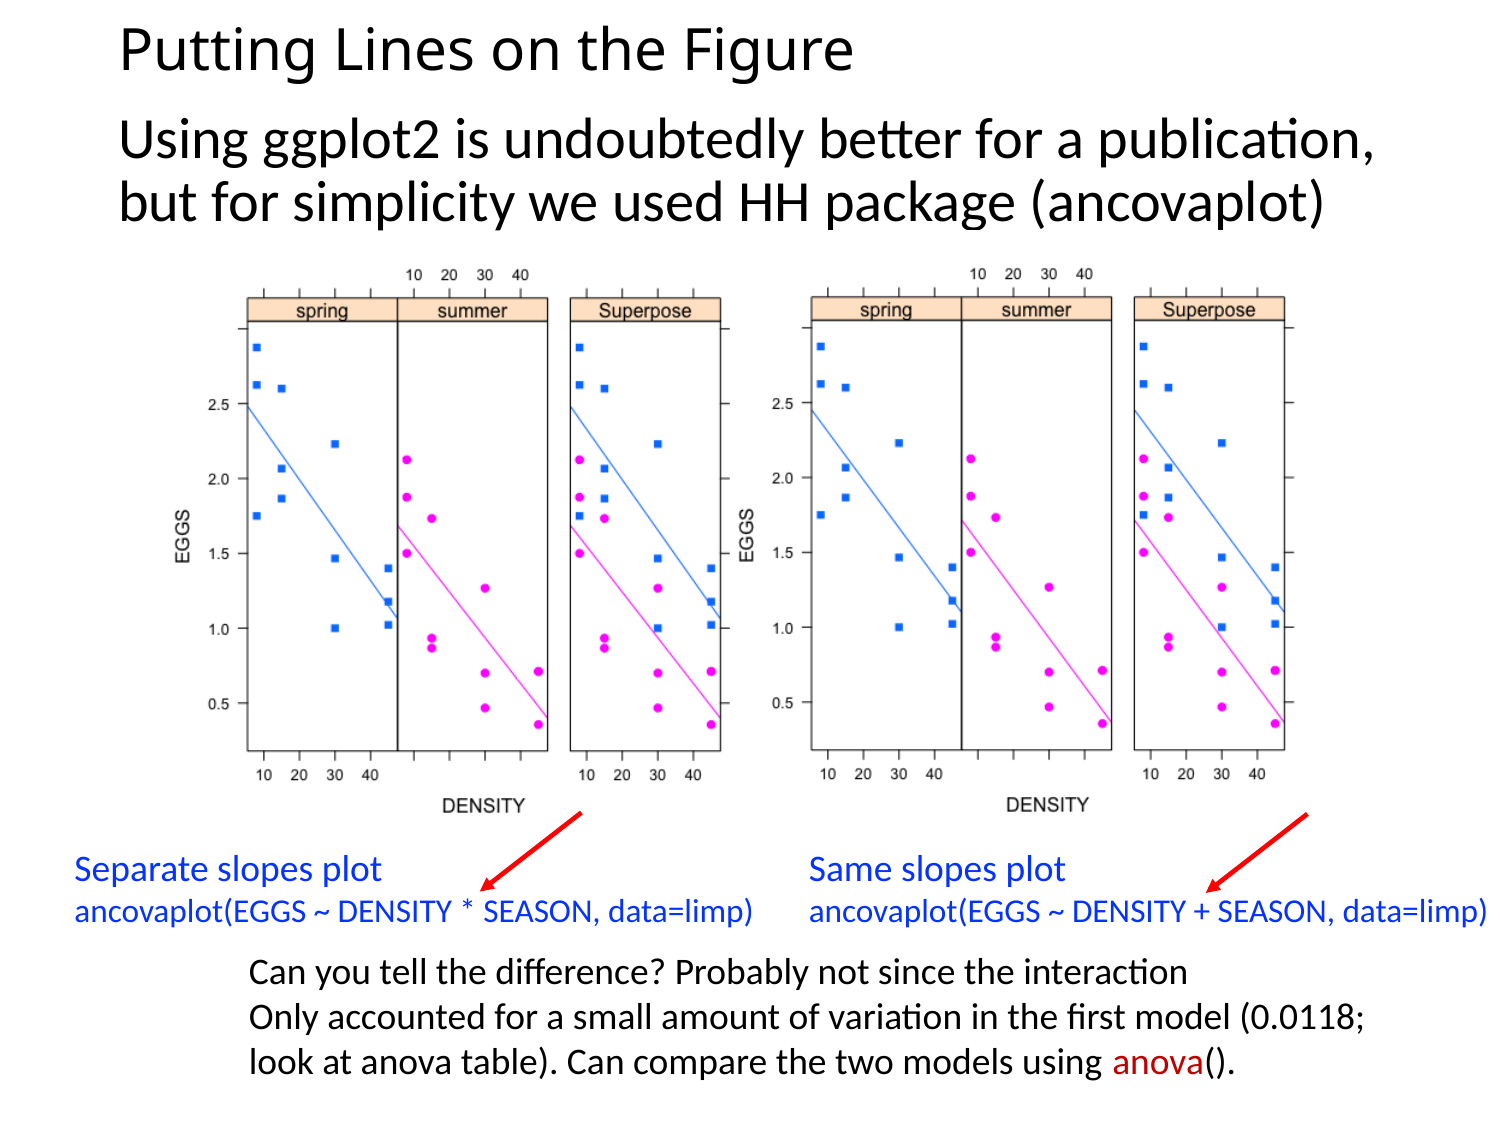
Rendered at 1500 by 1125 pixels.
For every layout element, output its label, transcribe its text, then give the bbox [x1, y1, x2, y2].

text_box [1205, 813, 1308, 893]
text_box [479, 812, 582, 892]
text_box Separate slopes plot ancovaplot(EGGS ~ DENSITY * SEASON, data=limp) [59, 837, 793, 937]
text_box Can you tell the difference? Probably not since the interaction Only accounted for a small amount of variation in the first model (0.0118; look at anova table). Can compare the two models using anova(). [234, 939, 1390, 1090]
picture [166, 230, 1331, 832]
title Putting Lines on the Figure [103, 0, 1397, 101]
text_box Same slopes plot ancovaplot(EGGS ~ DENSITY + SEASON, data=limp) [793, 837, 1500, 937]
list Using ggplot2 is undoubtedly better for a publication, but for simplicity we used HH package (ancovaplot) [103, 101, 1397, 815]
